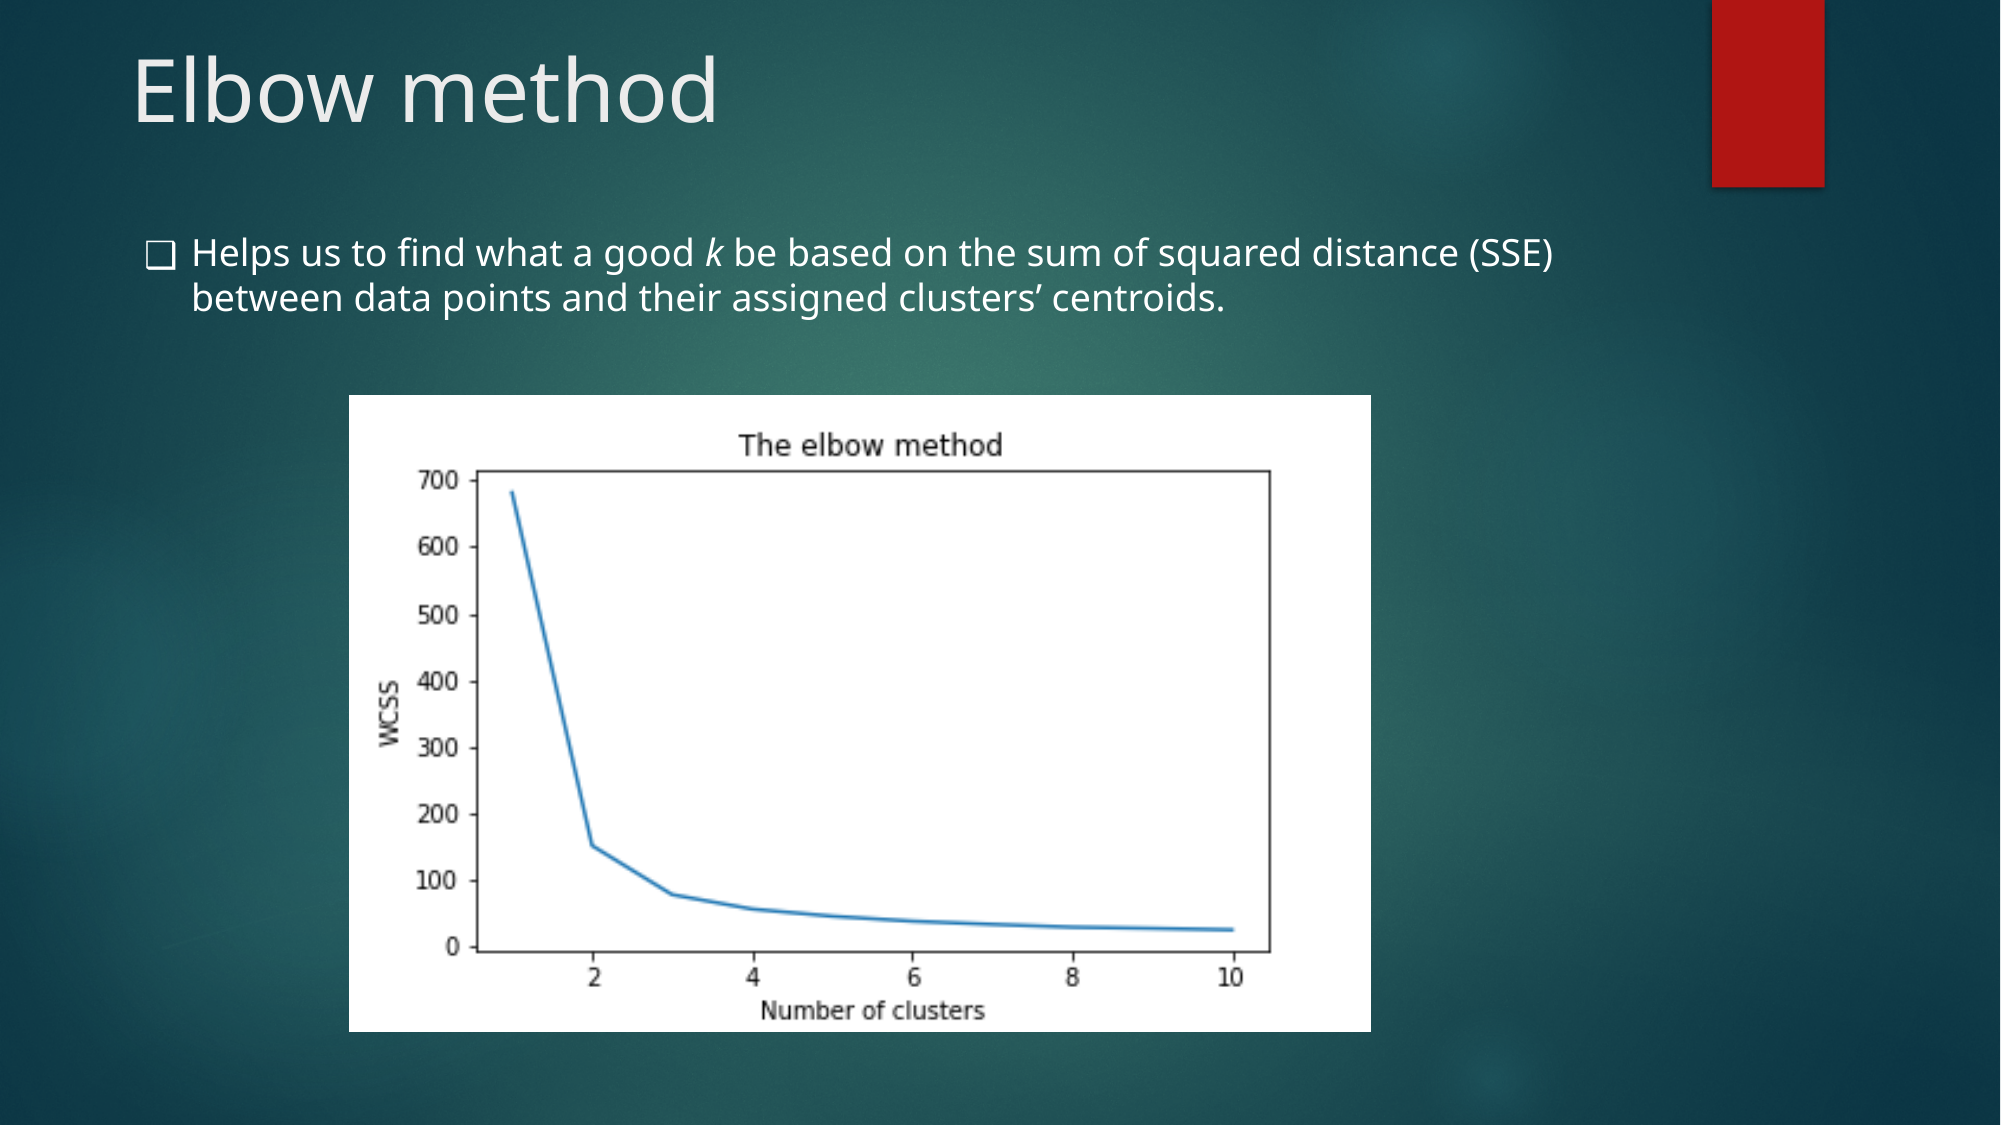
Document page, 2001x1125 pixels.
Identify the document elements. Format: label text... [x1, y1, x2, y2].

picture [0, 0, 2001, 1125]
title Elbow method [115, 27, 1659, 222]
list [348, 395, 1372, 1033]
text_box Helps us to find what a good k be based on the sum of squared distance (SSE) between data points and their assigned clusters’ centroids. [129, 221, 1685, 328]
